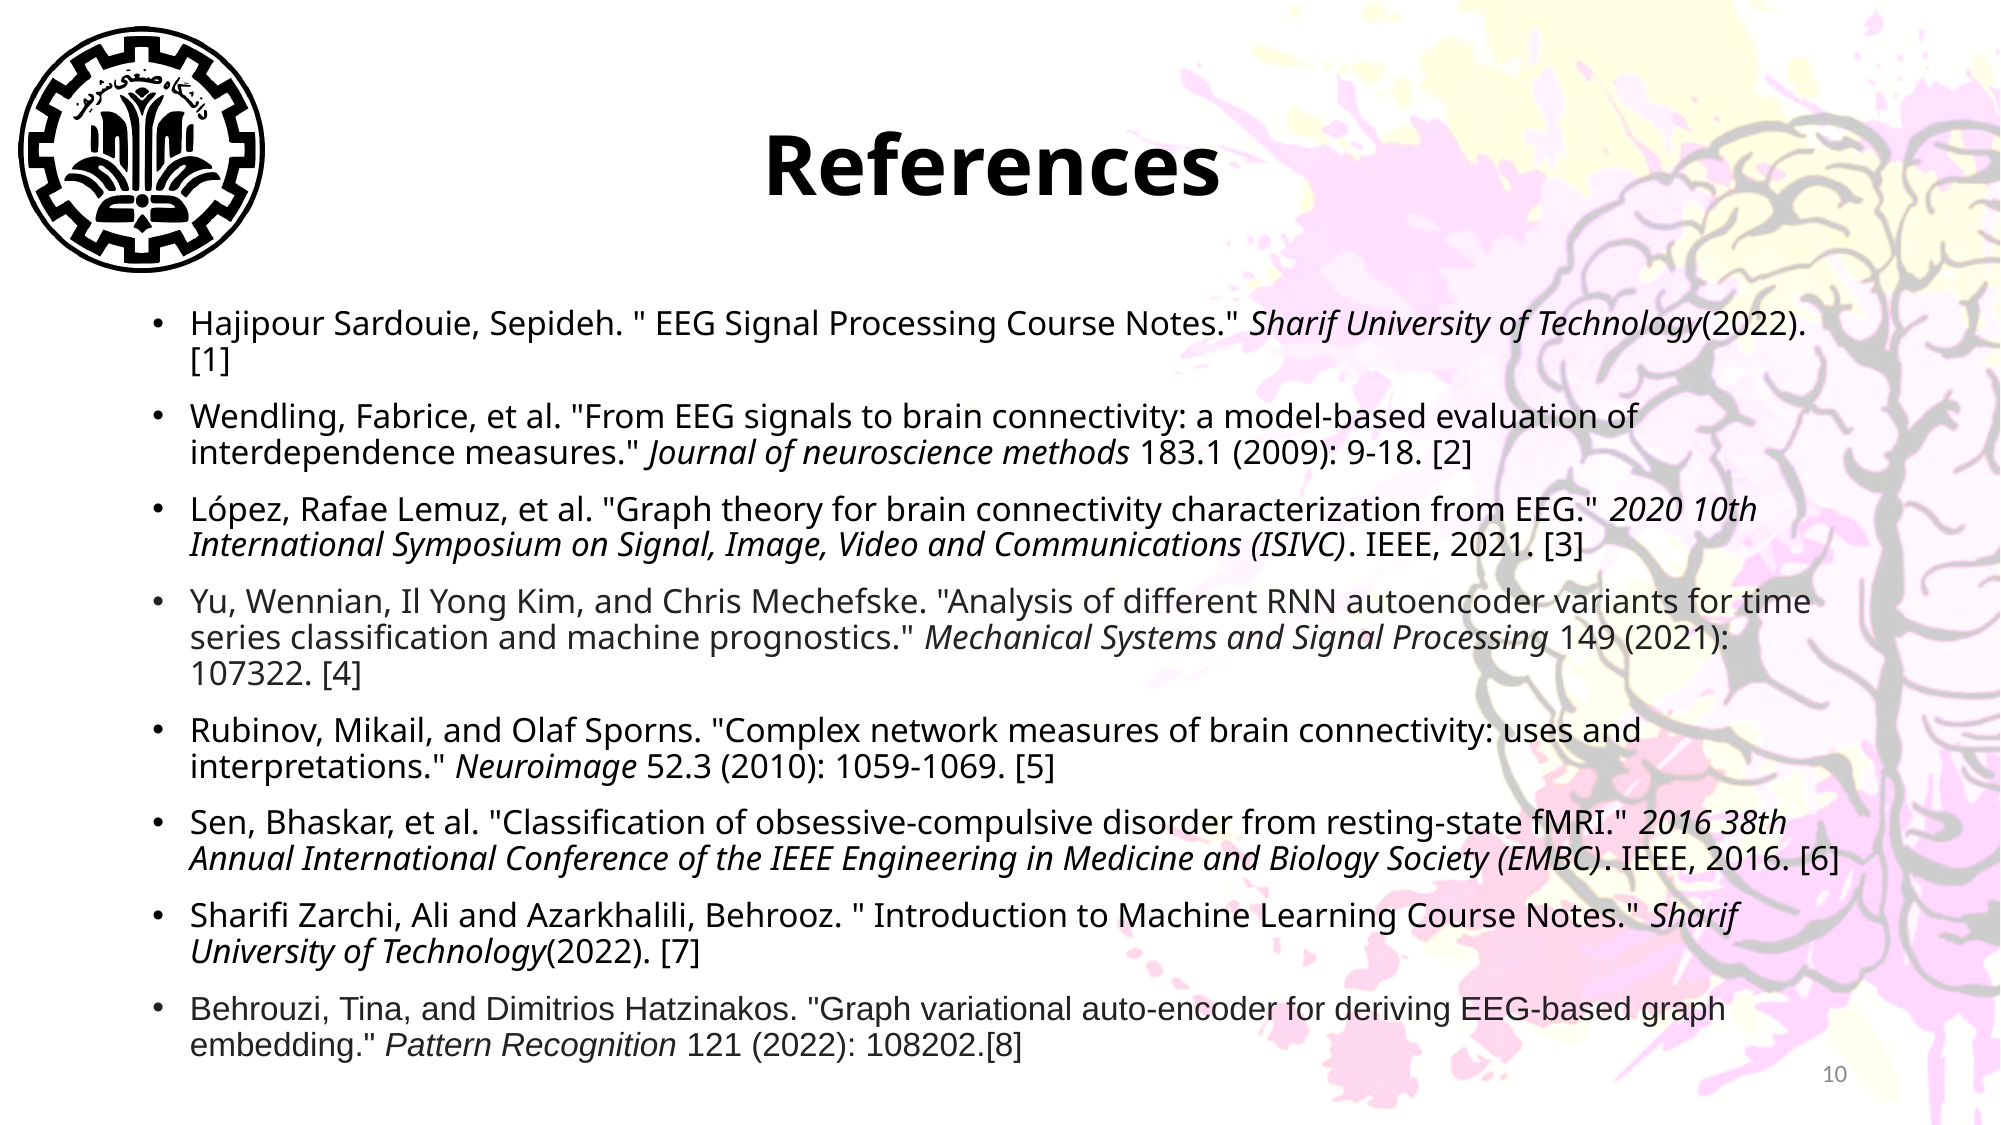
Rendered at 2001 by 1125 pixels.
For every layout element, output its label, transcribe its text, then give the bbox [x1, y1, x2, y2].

list Hajipour Sardouie, Sepideh. " EEG Signal Processing Course Notes." Sharif University of Technology(2022). [1] Wendling, Fabrice, et al. "From EEG signals to brain connectivity: a model-based evaluation of interdependence measures." Journal of neuroscience methods 183.1 (2009): 9-18. [2] López, Rafae Lemuz, et al. "Graph theory for brain connectivity characterization from EEG." 2020 10th International Symposium on Signal, Image, Video and Communications (ISIVC). IEEE, 2021. [3] Yu, Wennian, Il Yong Kim, and Chris Mechefske. "Analysis of different RNN autoencoder variants for time series classification and machine prognostics." Mechanical Systems and Signal Processing 149 (2021): 107322. [4] Rubinov, Mikail, and Olaf Sporns. "Complex network measures of brain connectivity: uses and interpretations." Neuroimage 52.3 (2010): 1059-1069. [5] Sen, Bhaskar, et al. "Classification of obsessive-compulsive disorder from resting-state fMRI." 2016 38th Annual International Conference of the IEEE Engineering in Medicine and Biology Society (EMBC). IEEE, 2016. [6] Sharifi Zarchi, Ali and Azarkhalili, Behrooz. " Introduction to Machine Learning Course Notes." Sharif University of Technology(2022). [7] Behrouzi, Tina, and Dimitrios Hatzinakos. "Graph variational auto-encoder for deriving EEG-based graph embedding." Pattern Recognition 121 (2022): 108202.[8] [137, 299, 1863, 1014]
title References [137, 59, 1863, 278]
slide_number 10 [1412, 1042, 1863, 1103]
picture [0, 0, 2001, 1125]
